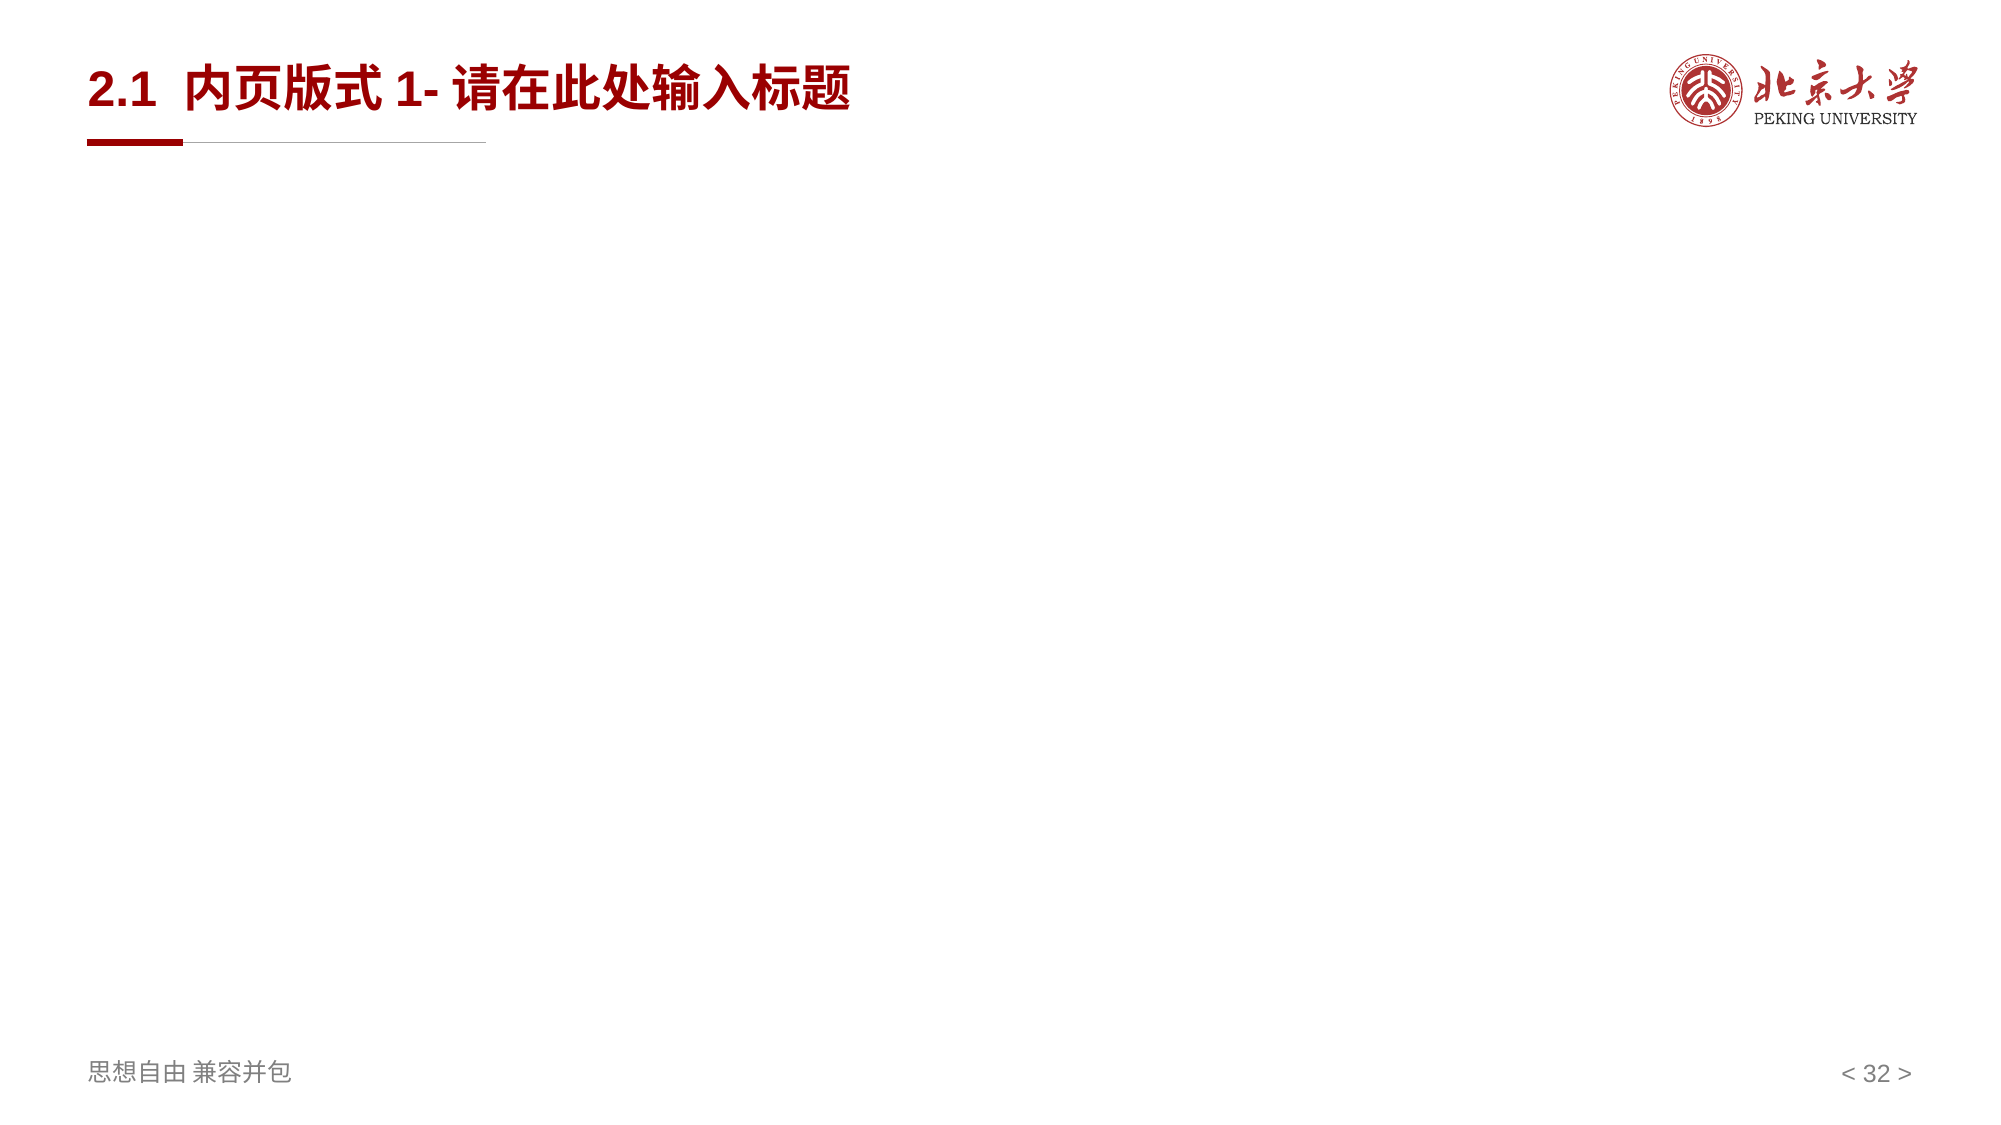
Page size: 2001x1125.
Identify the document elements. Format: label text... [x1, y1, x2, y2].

title 2.1 内页版式1-请在此处输入标题 [72, 39, 1559, 142]
slide_number < > [1477, 1048, 1928, 1097]
